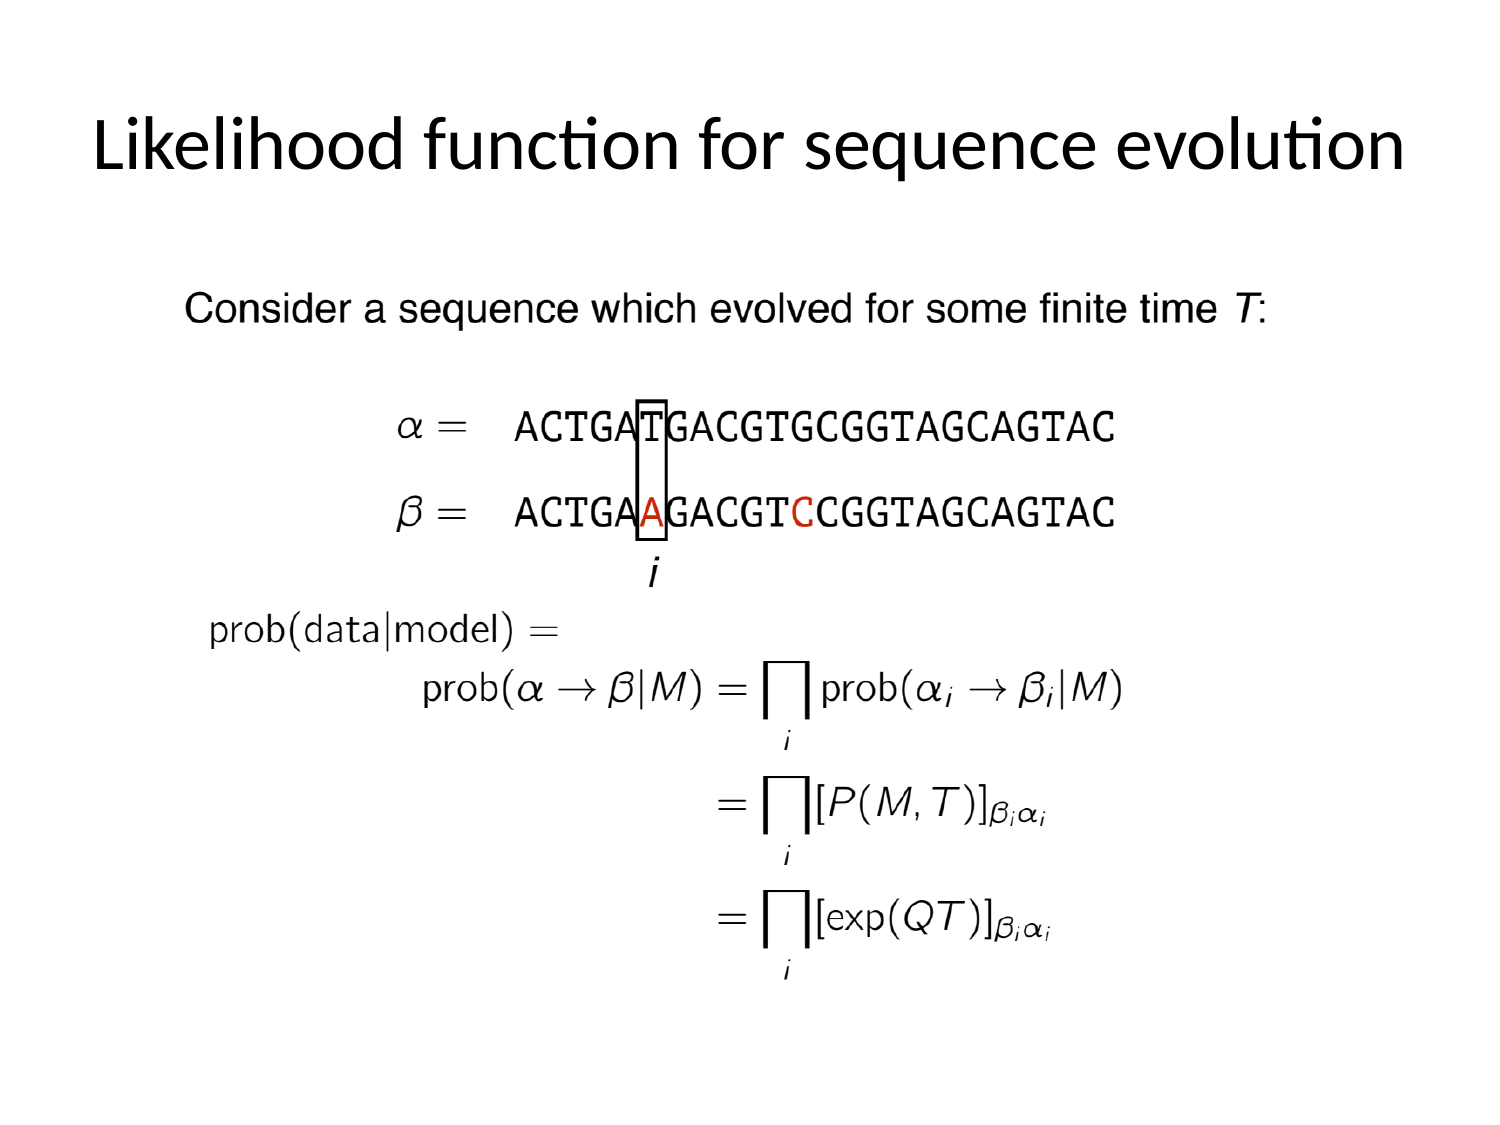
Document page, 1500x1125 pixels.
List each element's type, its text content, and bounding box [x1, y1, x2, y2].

title Likelihood function for sequence evolution [75, 45, 1425, 233]
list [74, 262, 1426, 1006]
